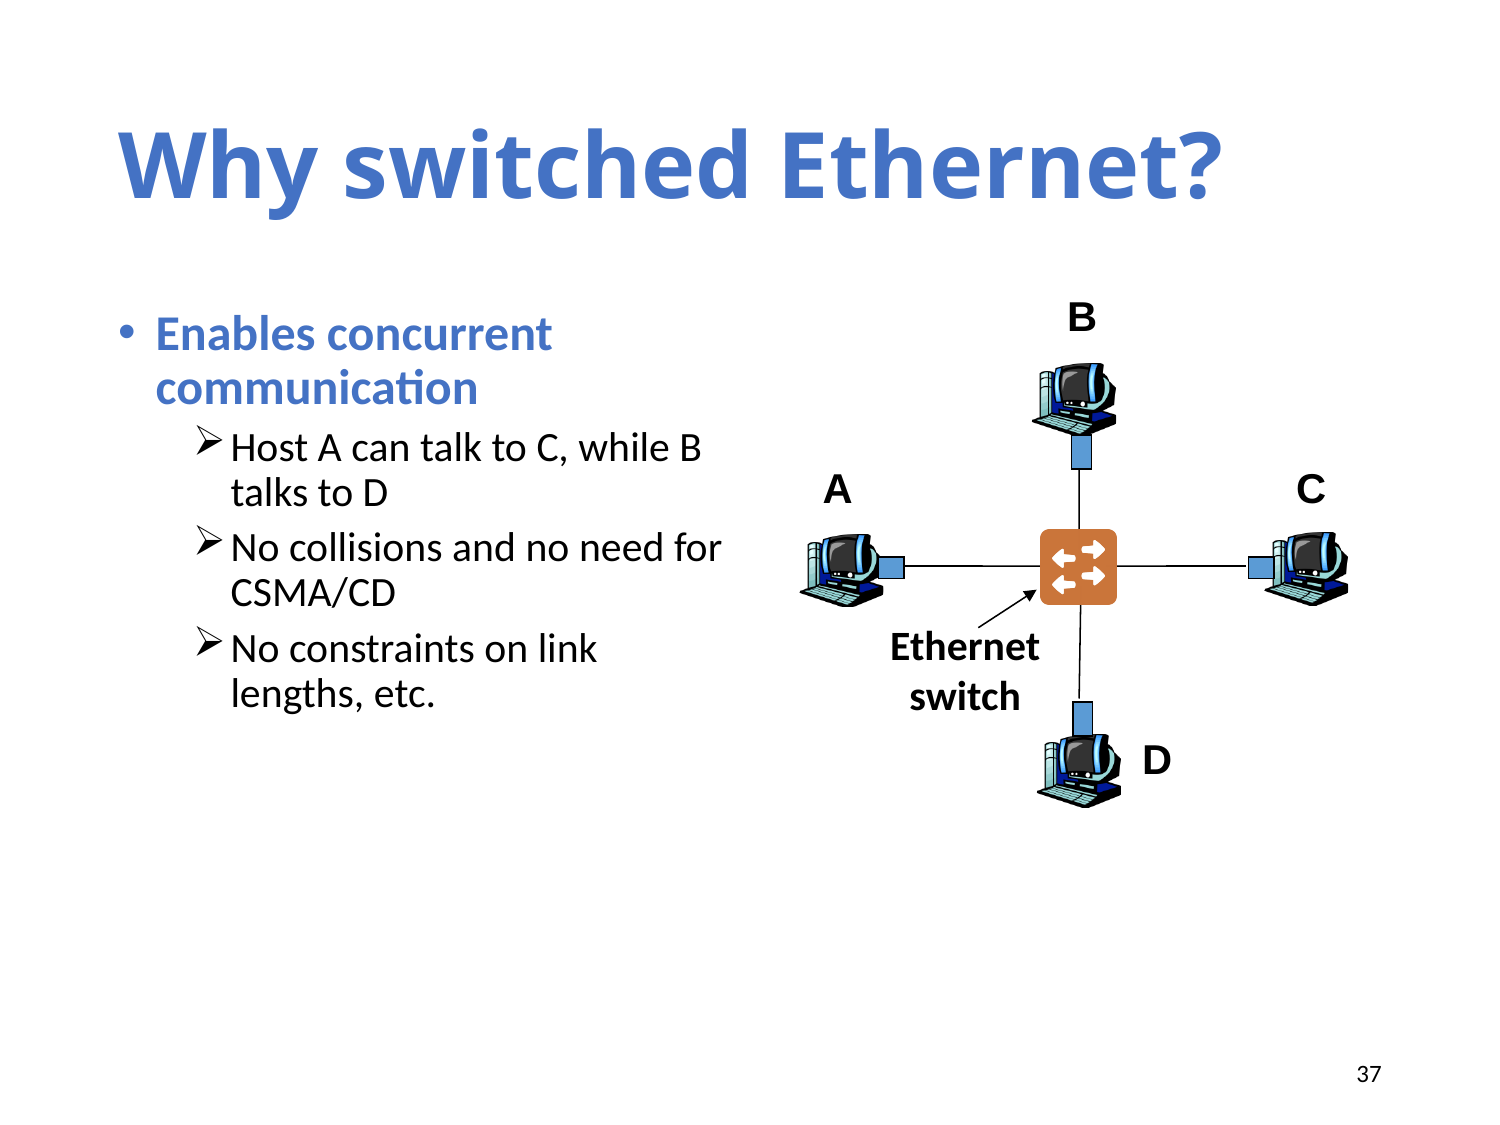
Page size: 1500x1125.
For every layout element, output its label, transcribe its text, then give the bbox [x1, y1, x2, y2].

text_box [799, 282, 1349, 808]
slide_number 37 [1059, 1042, 1397, 1103]
list Enables concurrent communication Host A can talk to C, while B talks to D No collisions and no need for CSMA/CD No constraints on link lengths, etc. [103, 299, 741, 1014]
title Why switched Ethernet? [103, 59, 1397, 278]
